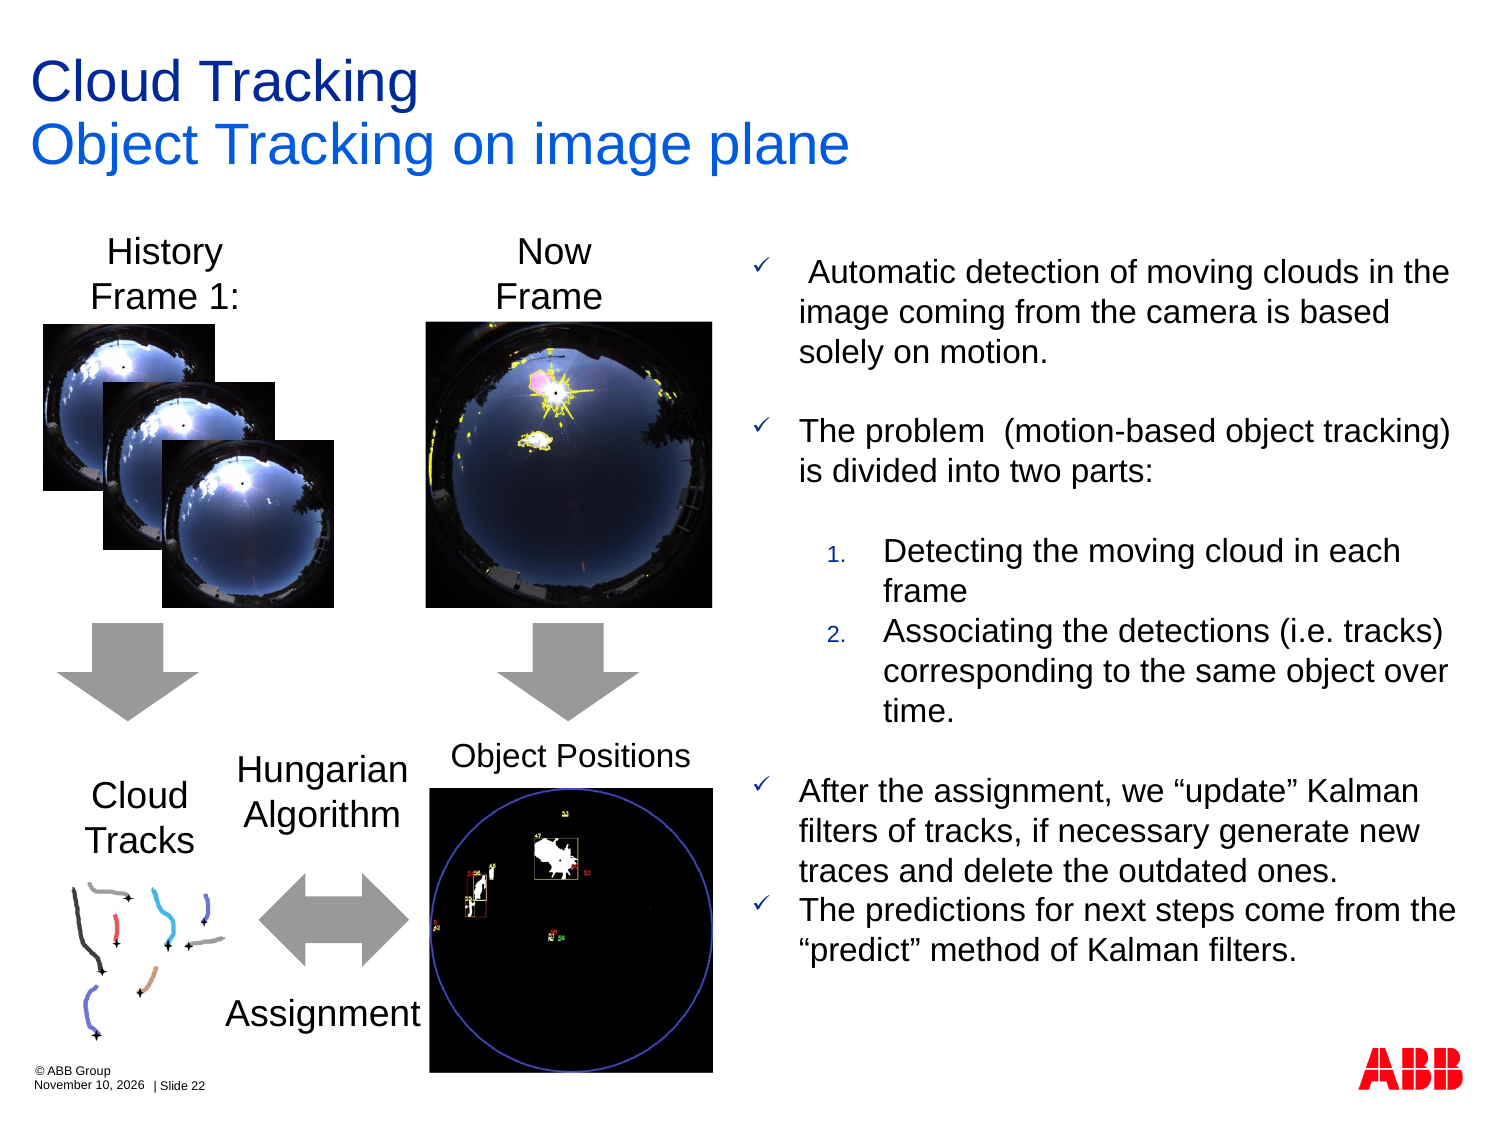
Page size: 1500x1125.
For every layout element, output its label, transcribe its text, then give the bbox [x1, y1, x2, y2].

title Cloud Tracking [0, 0, 1500, 113]
text_box Cloud Tracks [73, 771, 206, 868]
text_box [256, 870, 412, 969]
picture [57, 870, 239, 1052]
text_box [43, 323, 335, 608]
picture [423, 319, 714, 608]
picture [1352, 1048, 1463, 1090]
picture [428, 788, 714, 1073]
text_box [54, 620, 201, 724]
text_box [495, 620, 642, 724]
footer © ABB Group [35, 1017, 243, 1125]
text_box Assignment [243, 989, 423, 1050]
text_box Hungarian Algorithm [229, 744, 416, 838]
text_box Automatic detection of moving clouds in the image coming from the camera is based solely on motion. The problem (motion-based object tracking) is divided into two parts: Detecting the moving cloud in each frame Associating the detections (i.e. tracks) corresponding to the same object over time. After the assignment, we “update” Kalman filters of tracks, if necessary generate new traces and delete the outdated ones. The predictions for next steps come from the “predict” method of Kalman filters. [751, 249, 1471, 1042]
text_box Object Positions [449, 734, 693, 775]
subtitle Object Tracking on image plane [0, 113, 1500, 191]
